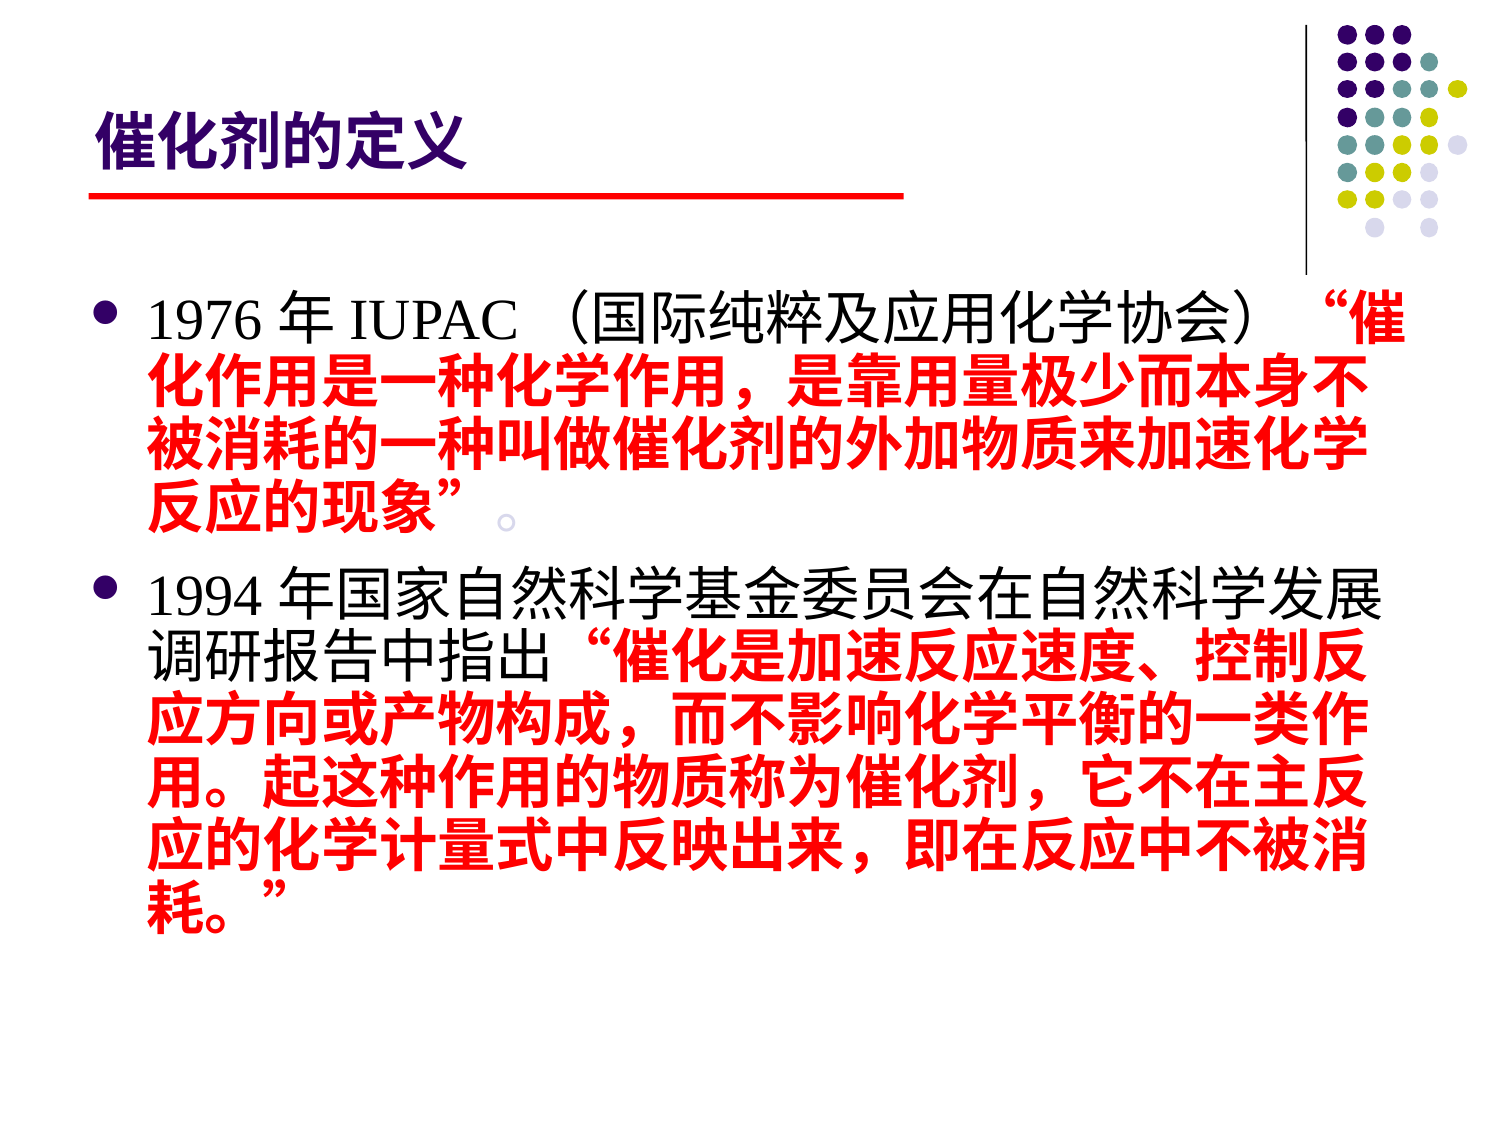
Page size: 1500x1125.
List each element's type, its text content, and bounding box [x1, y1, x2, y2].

list 1976年IUPAC（国际纯粹及应用化学协会）“催化作用是一种化学作用，是靠用量极少而本身不被消耗的一种叫做催化剂的外加物质来加速化学反应的现象”。 1994年国家自然科学基金委员会在自然科学发展调研报告中指出“催化是加速反应速度、控制反应方向或产物构成，而不影响化学平衡的一类作用。起这种作用的物质称为催化剂，它不在主反应的化学计量式中反映出来，即在反应中不被消耗。” [75, 282, 1425, 1006]
title 催化剂的定义 [79, 0, 1317, 185]
